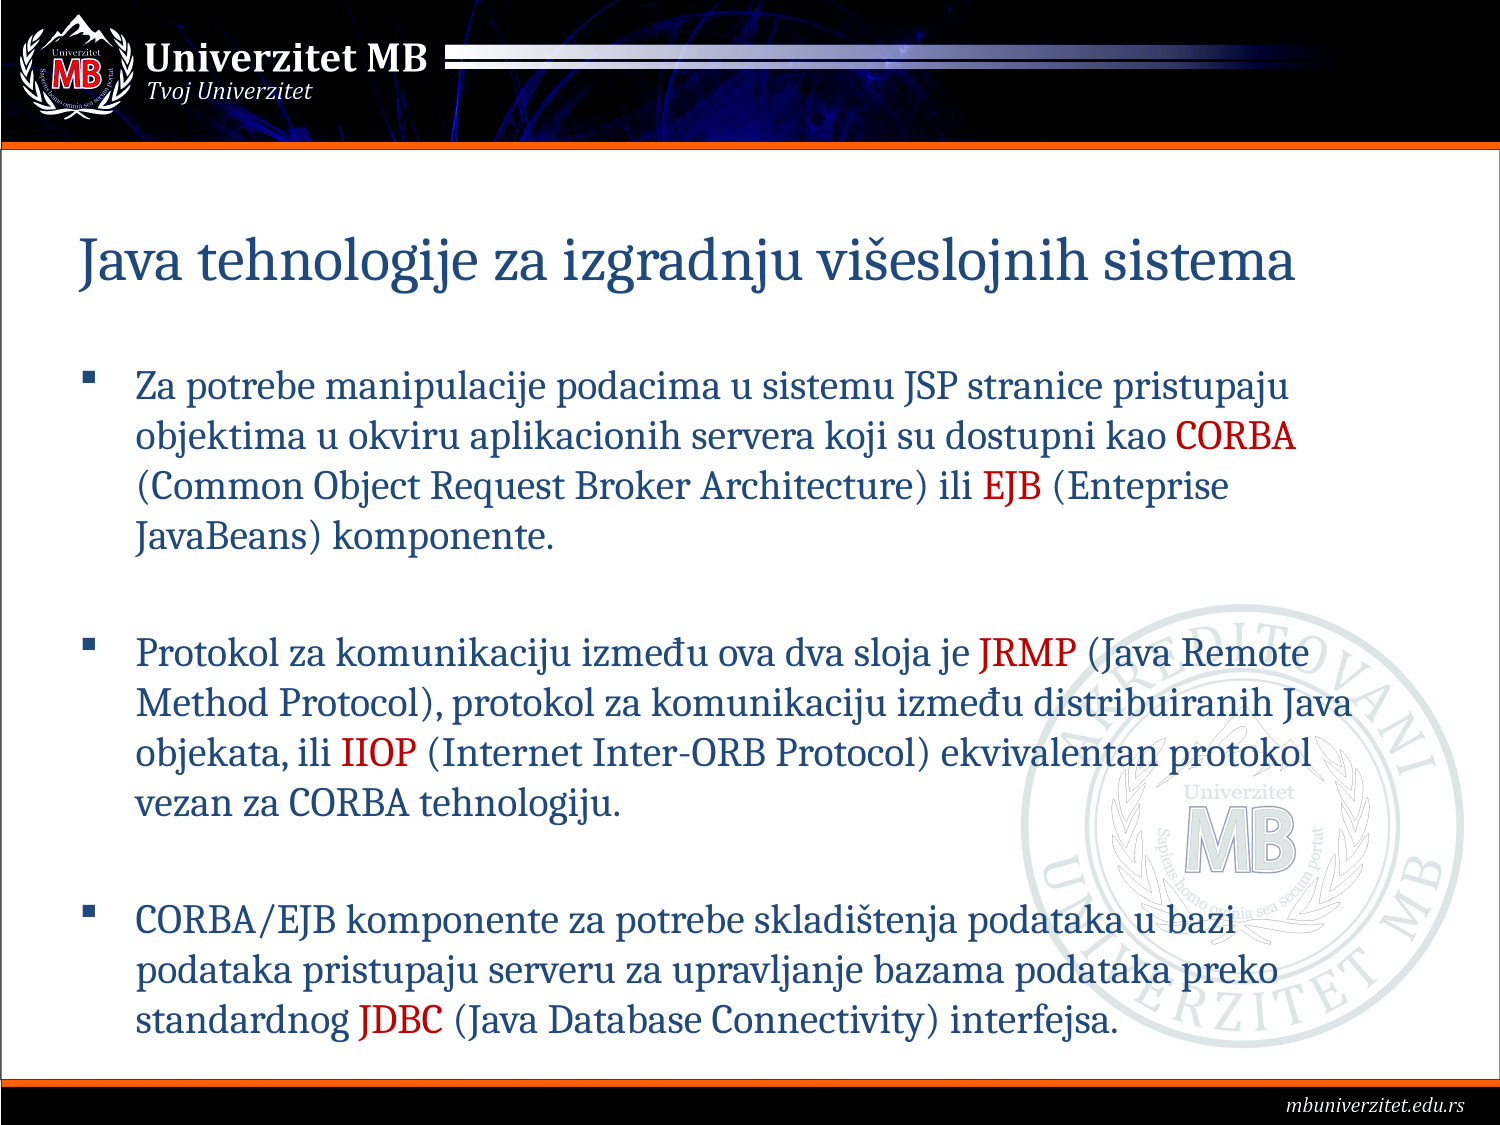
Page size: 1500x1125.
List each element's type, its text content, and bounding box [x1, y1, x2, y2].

subtitle Za potrebe manipulacije podacima u sistemu JSP stranice pristupaju objektima u okviru aplikacionih servera koji su dostupni kao CORBA (Common Object Request Broker Architecture) ili EJB (Enteprise JavaBeans) komponente. Protokol za komunikaciju između ova dva sloja je JRMP (Java Remote Method Protocol), protokol za komunikaciju između distribuiranih Java objekata, ili IIOP (Internet Inter-ORB Protocol) ekvivalentan protokol vezan za CORBA tehnologiju. CORBA/EJB komponente za potrebe skladištenja podataka u bazi podataka pristupaju serveru za upravljanje bazama podataka preko standardnog JDBC (Java Database Connectivity) interfejsa. [64, 349, 1388, 1059]
picture [0, 0, 1500, 1125]
title Java tehnologije za izgradnju višeslojnih sistema [64, 184, 1459, 327]
